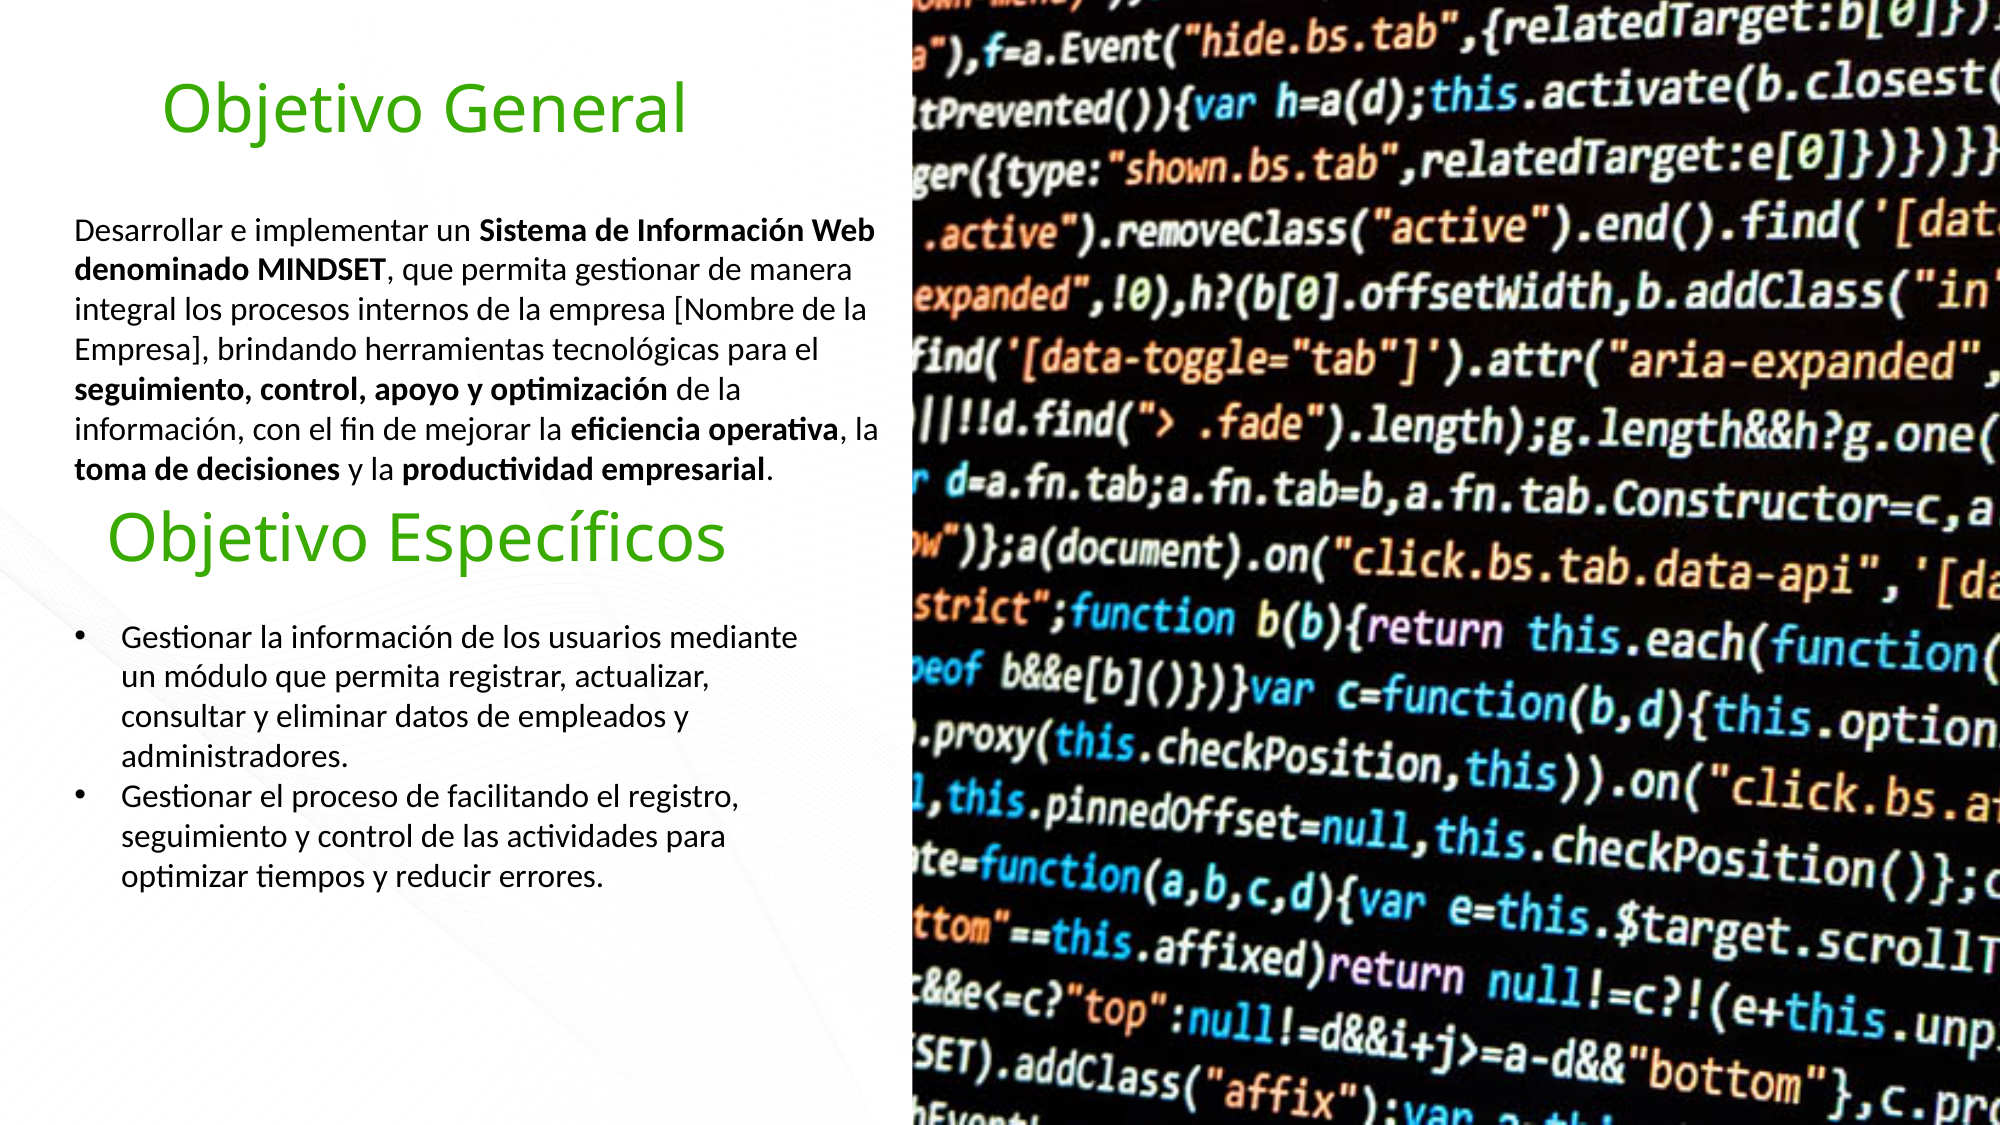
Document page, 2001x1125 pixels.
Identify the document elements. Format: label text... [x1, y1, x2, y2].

text_box Objetivo General [91, 67, 760, 179]
picture [0, 0, 2000, 1125]
text_box Desarrollar e implementar un Sistema de Información Web denominado MINDSET, que permita gestionar de manera integral los procesos internos de la empresa [Nombre de la Empresa], brindando herramientas tecnológicas para el seguimiento, control, apoyo y optimización de la información, con el fin de mejorar la eficiencia operativa, la toma de decisiones y la productividad empresarial. [59, 200, 912, 495]
text_box Gestionar la información de los usuarios mediante un módulo que permita registrar, actualizar, consultar y eliminar datos de empleados y administradores. Gestionar el proceso de facilitando el registro, seguimiento y control de las actividades para optimizar tiempos y reducir errores. [59, 607, 853, 942]
text_box Objetivo Específicos [91, 496, 760, 607]
